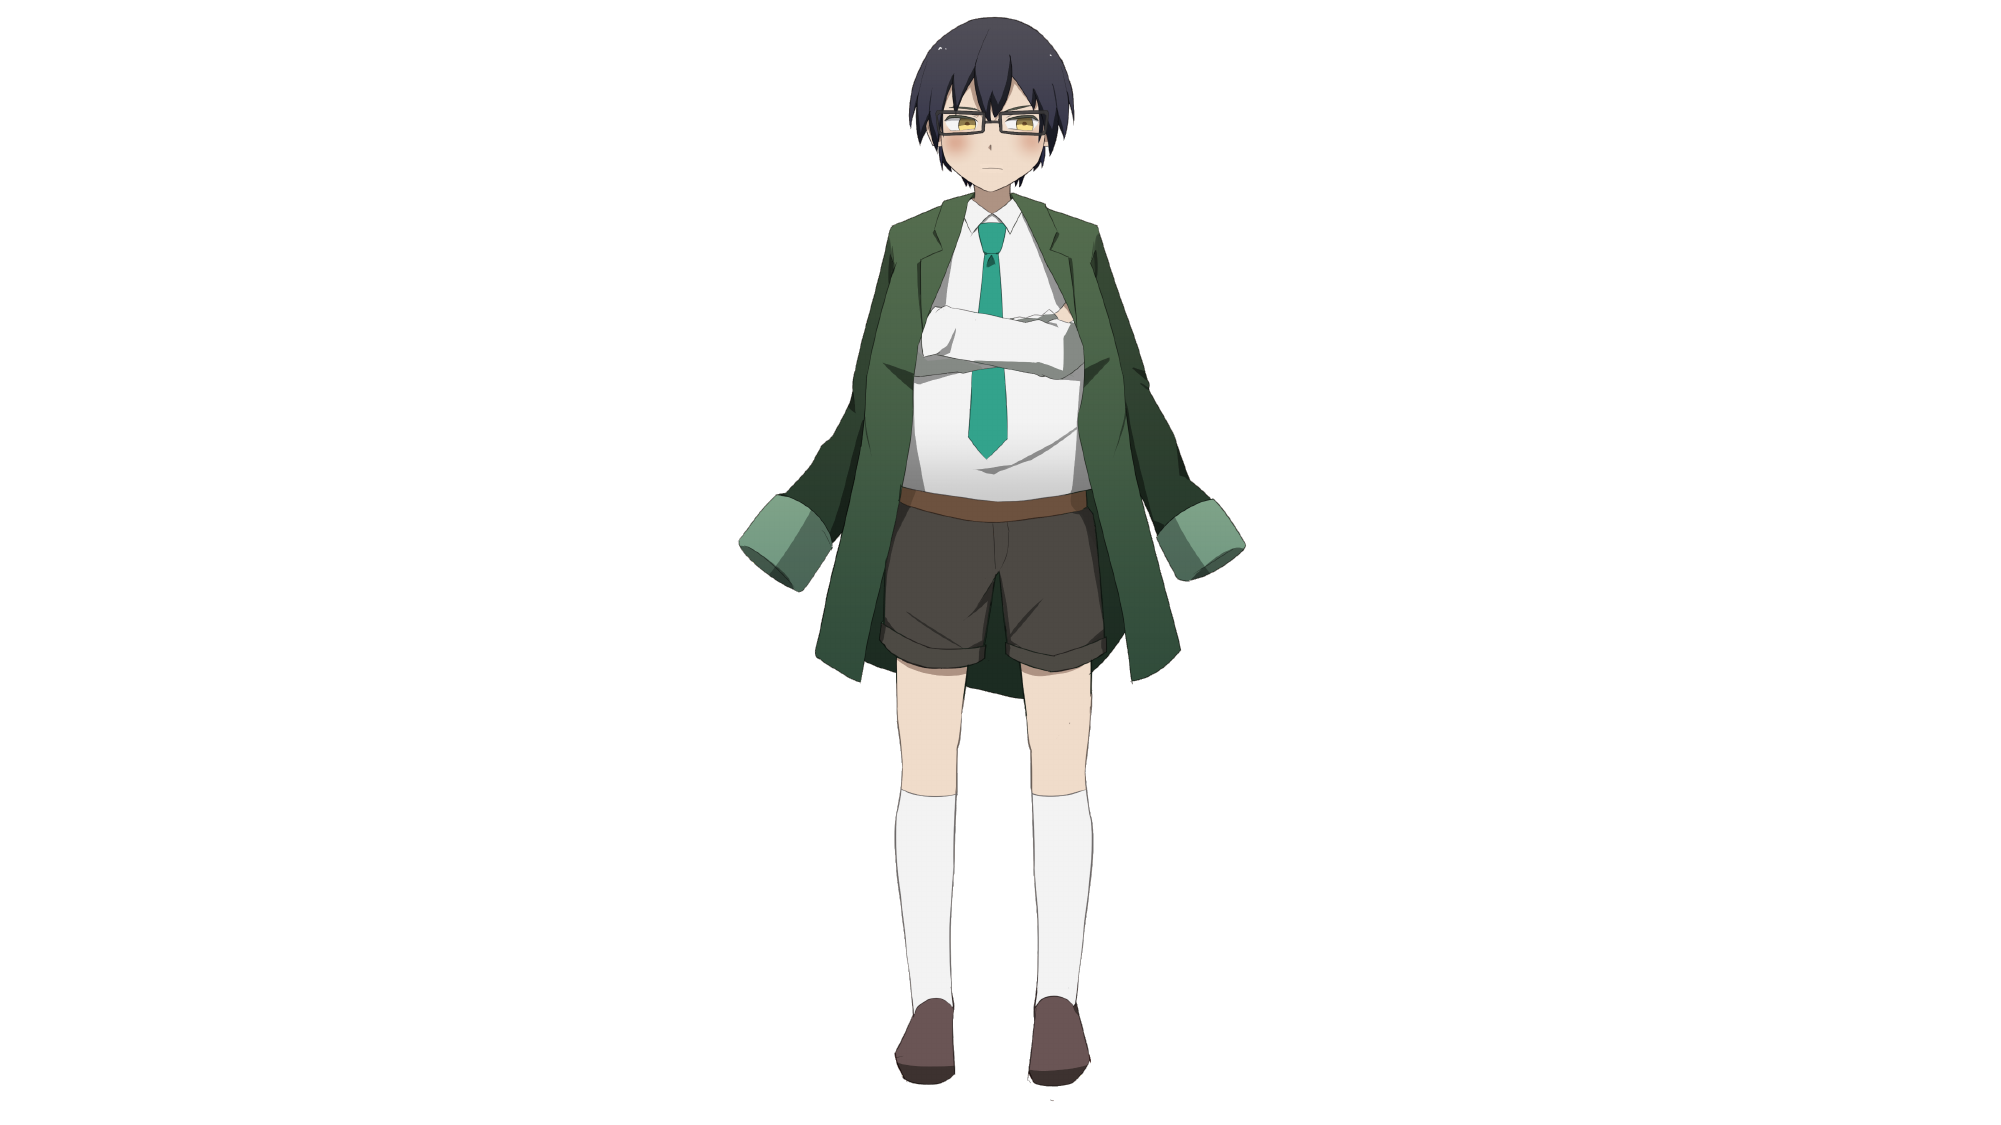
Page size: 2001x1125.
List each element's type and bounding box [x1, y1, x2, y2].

picture [601, 0, 1398, 1125]
